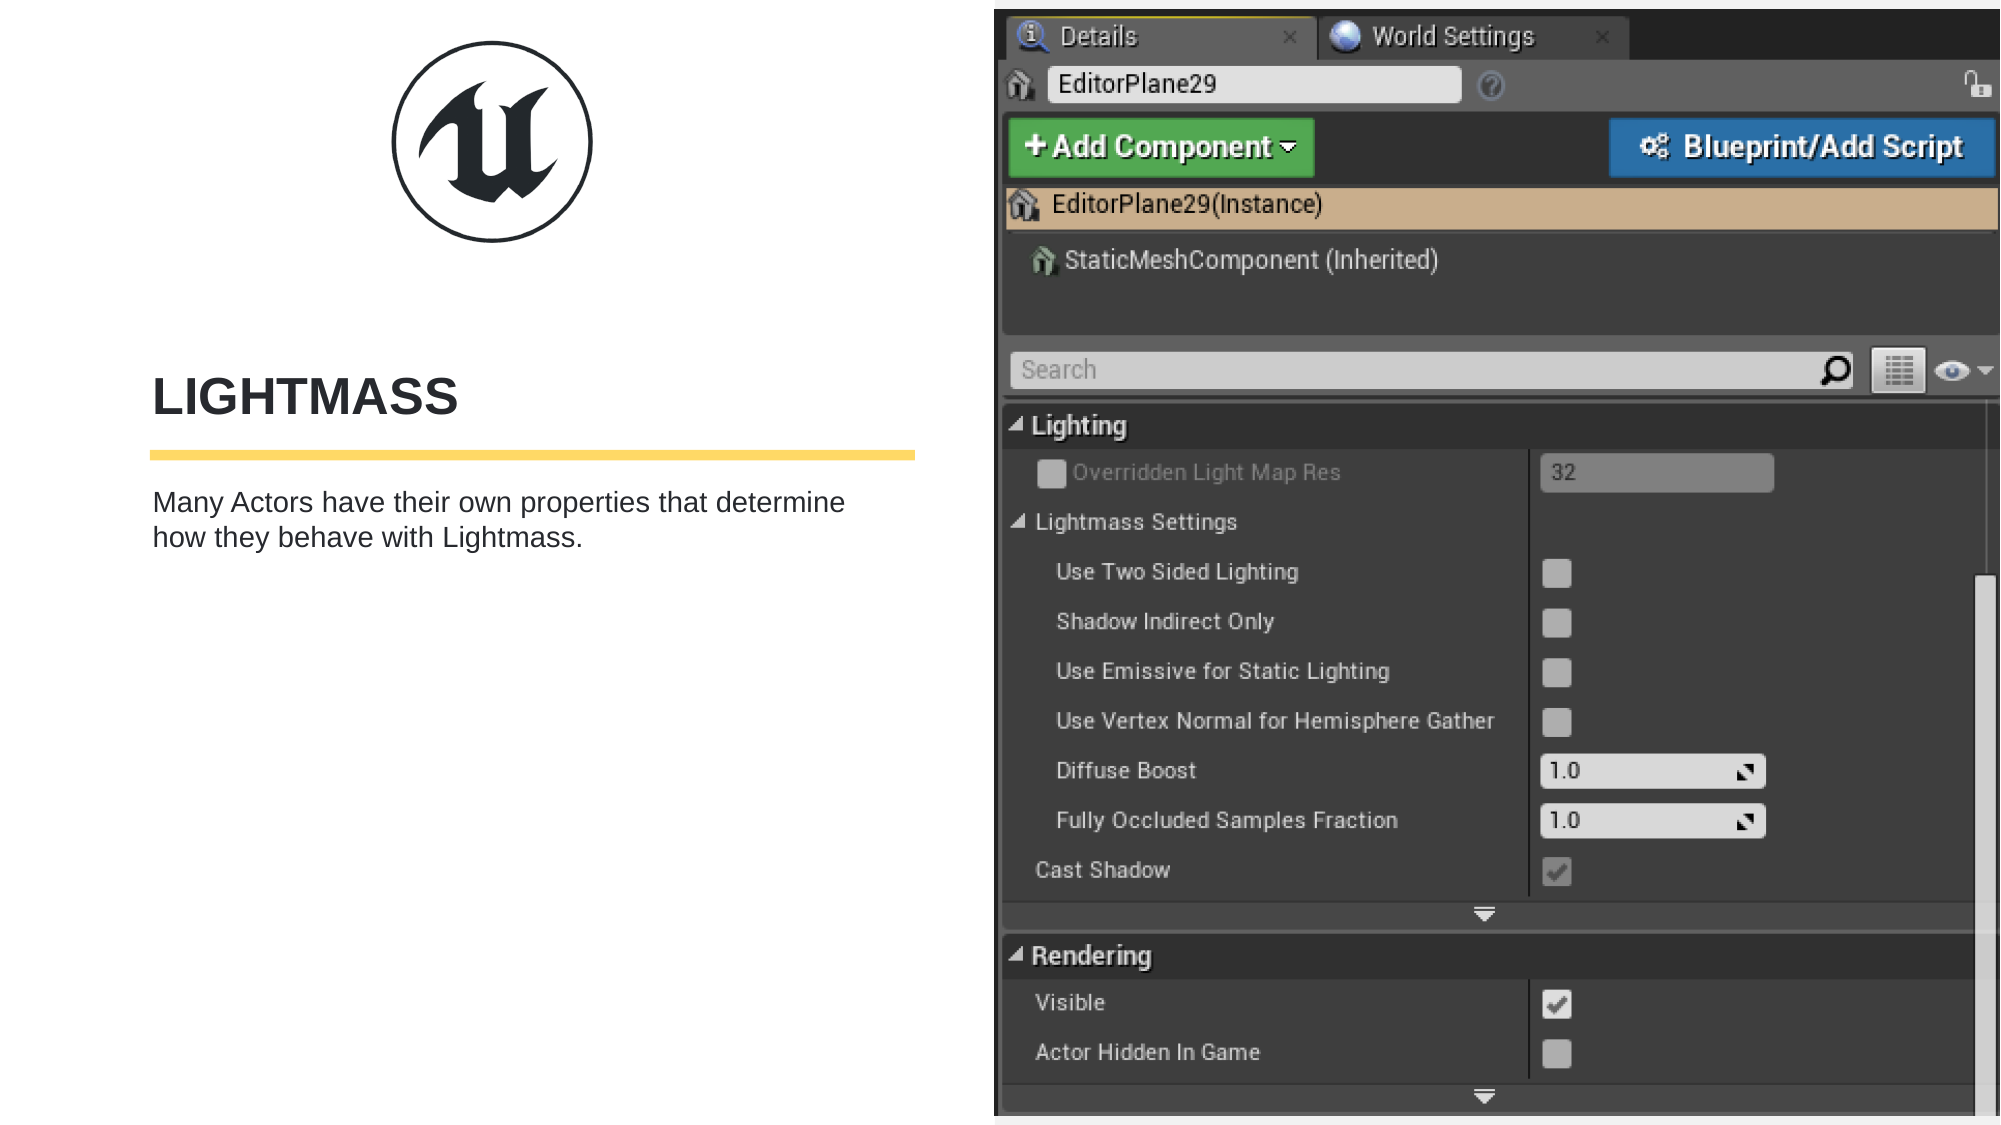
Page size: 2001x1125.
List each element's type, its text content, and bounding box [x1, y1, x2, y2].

text_box [149, 449, 915, 461]
title Lightmass [137, 75, 903, 433]
picture [384, 33, 601, 75]
list Many Actors have their own properties that determine how they behave with Lightmass. [137, 475, 903, 1125]
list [994, 9, 2000, 1116]
